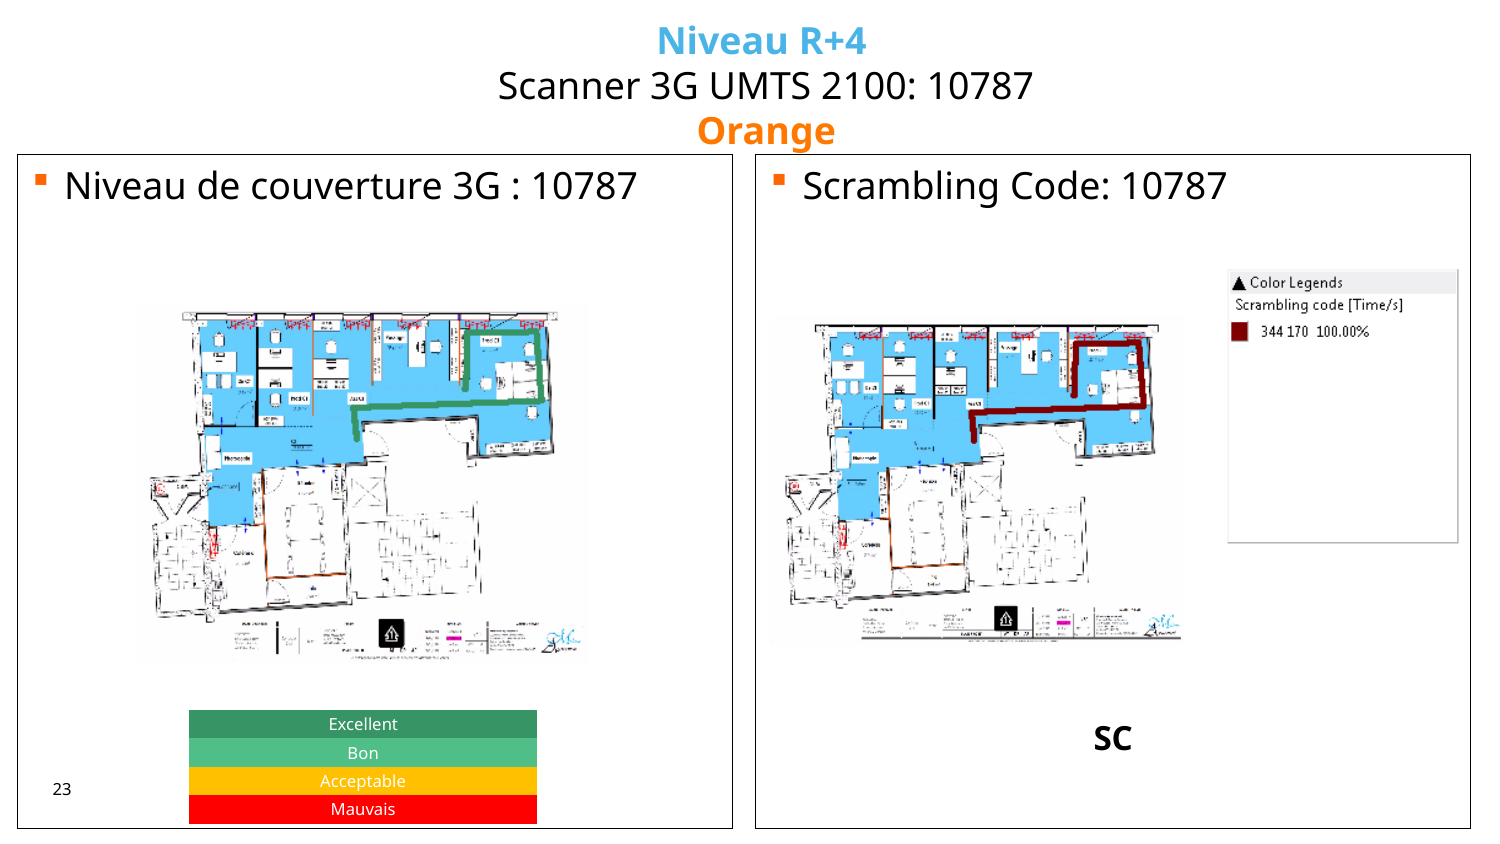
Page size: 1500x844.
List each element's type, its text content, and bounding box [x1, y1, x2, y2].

table_cell Acceptable [189, 767, 537, 795]
table_cell Bon [189, 738, 537, 767]
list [761, 262, 1466, 664]
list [22, 258, 727, 668]
text_box Niveau de couverture 3G : 10787 [17, 154, 733, 829]
text_box Scrambling Code: 10787 SC [755, 154, 1471, 829]
text_box Niveau R+4 Scanner 3G UMTS 2100: 10787 Orange [187, 9, 1346, 125]
table_cell Mauvais [189, 795, 537, 824]
table_header Excellent [189, 710, 537, 738]
